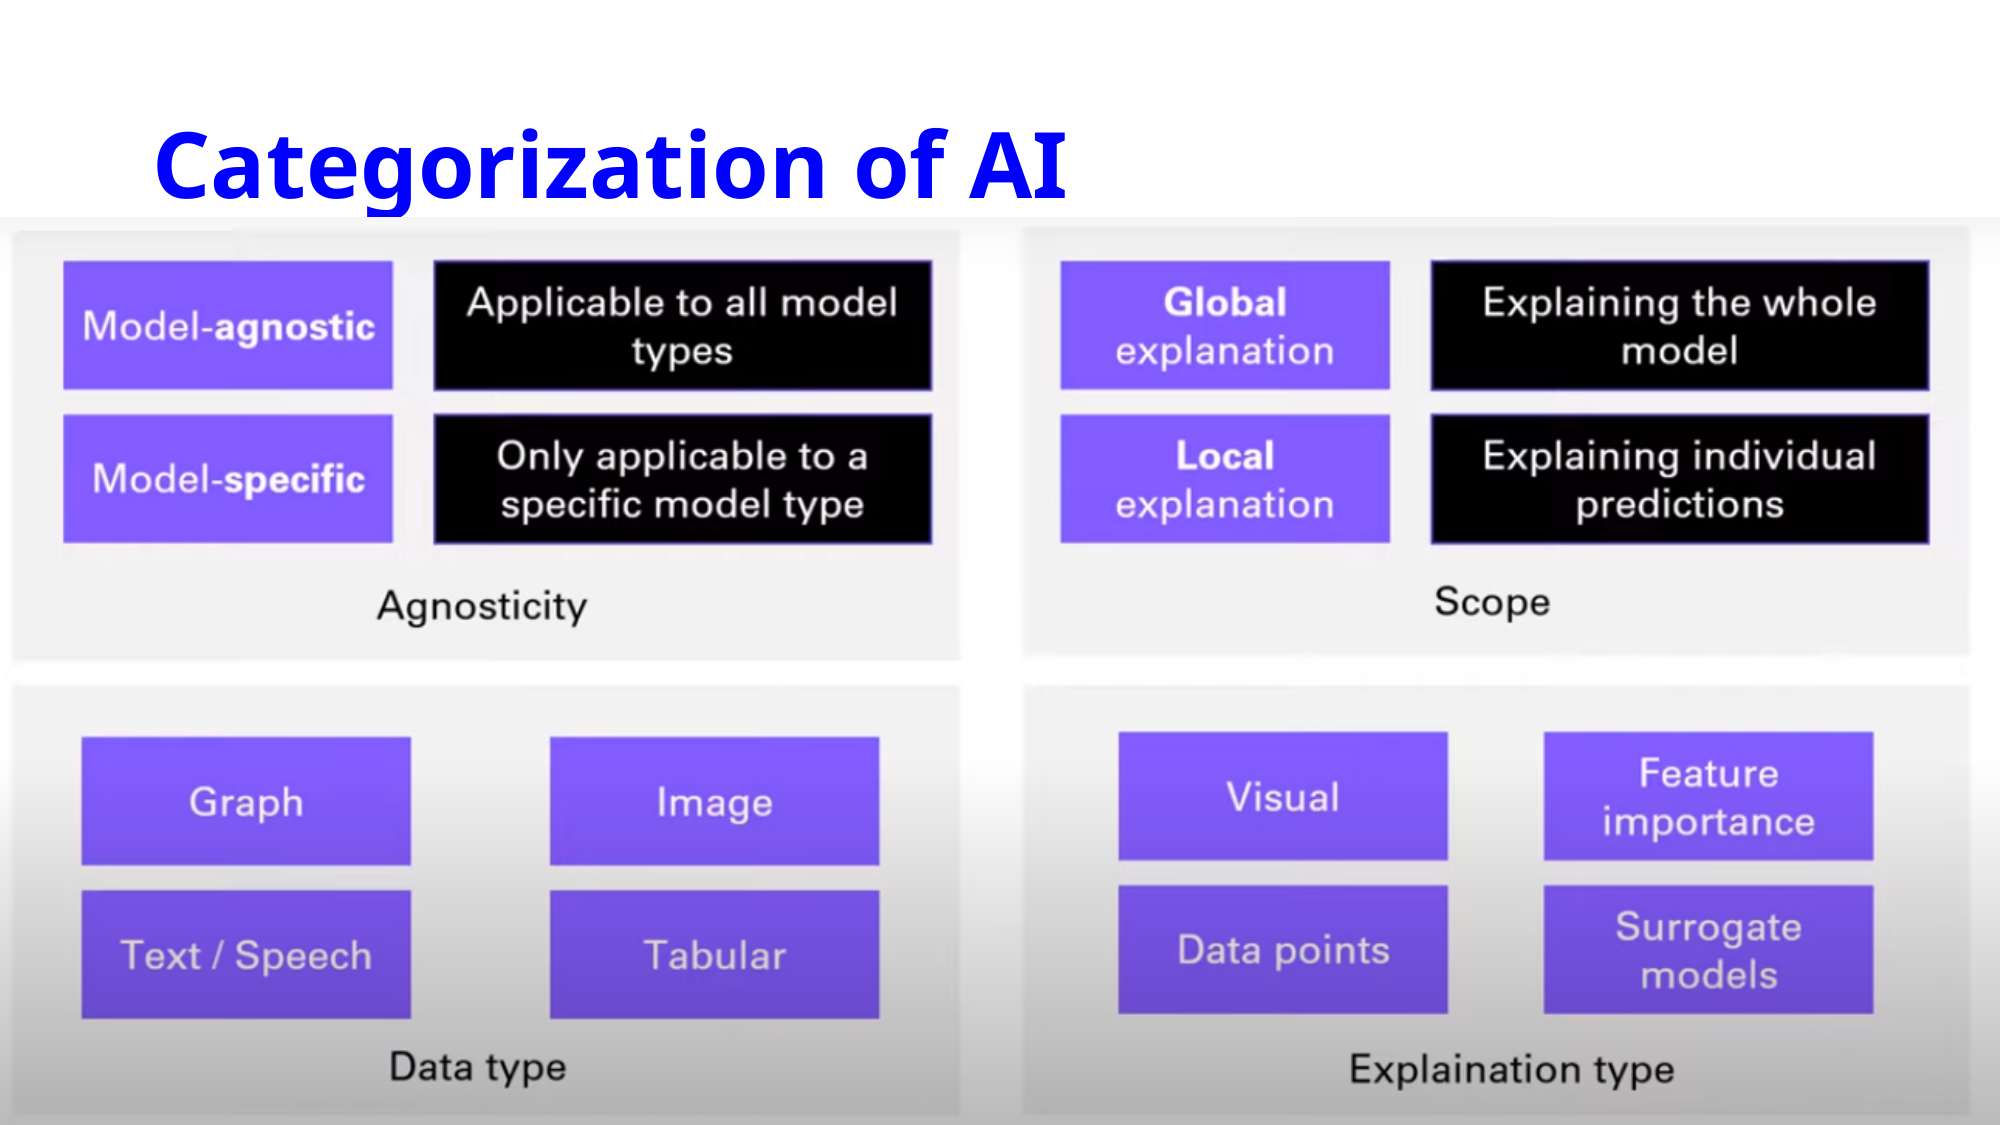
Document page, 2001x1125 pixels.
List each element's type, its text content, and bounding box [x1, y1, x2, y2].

title Categorization of AI [137, 59, 1863, 217]
picture [0, 217, 2000, 1125]
